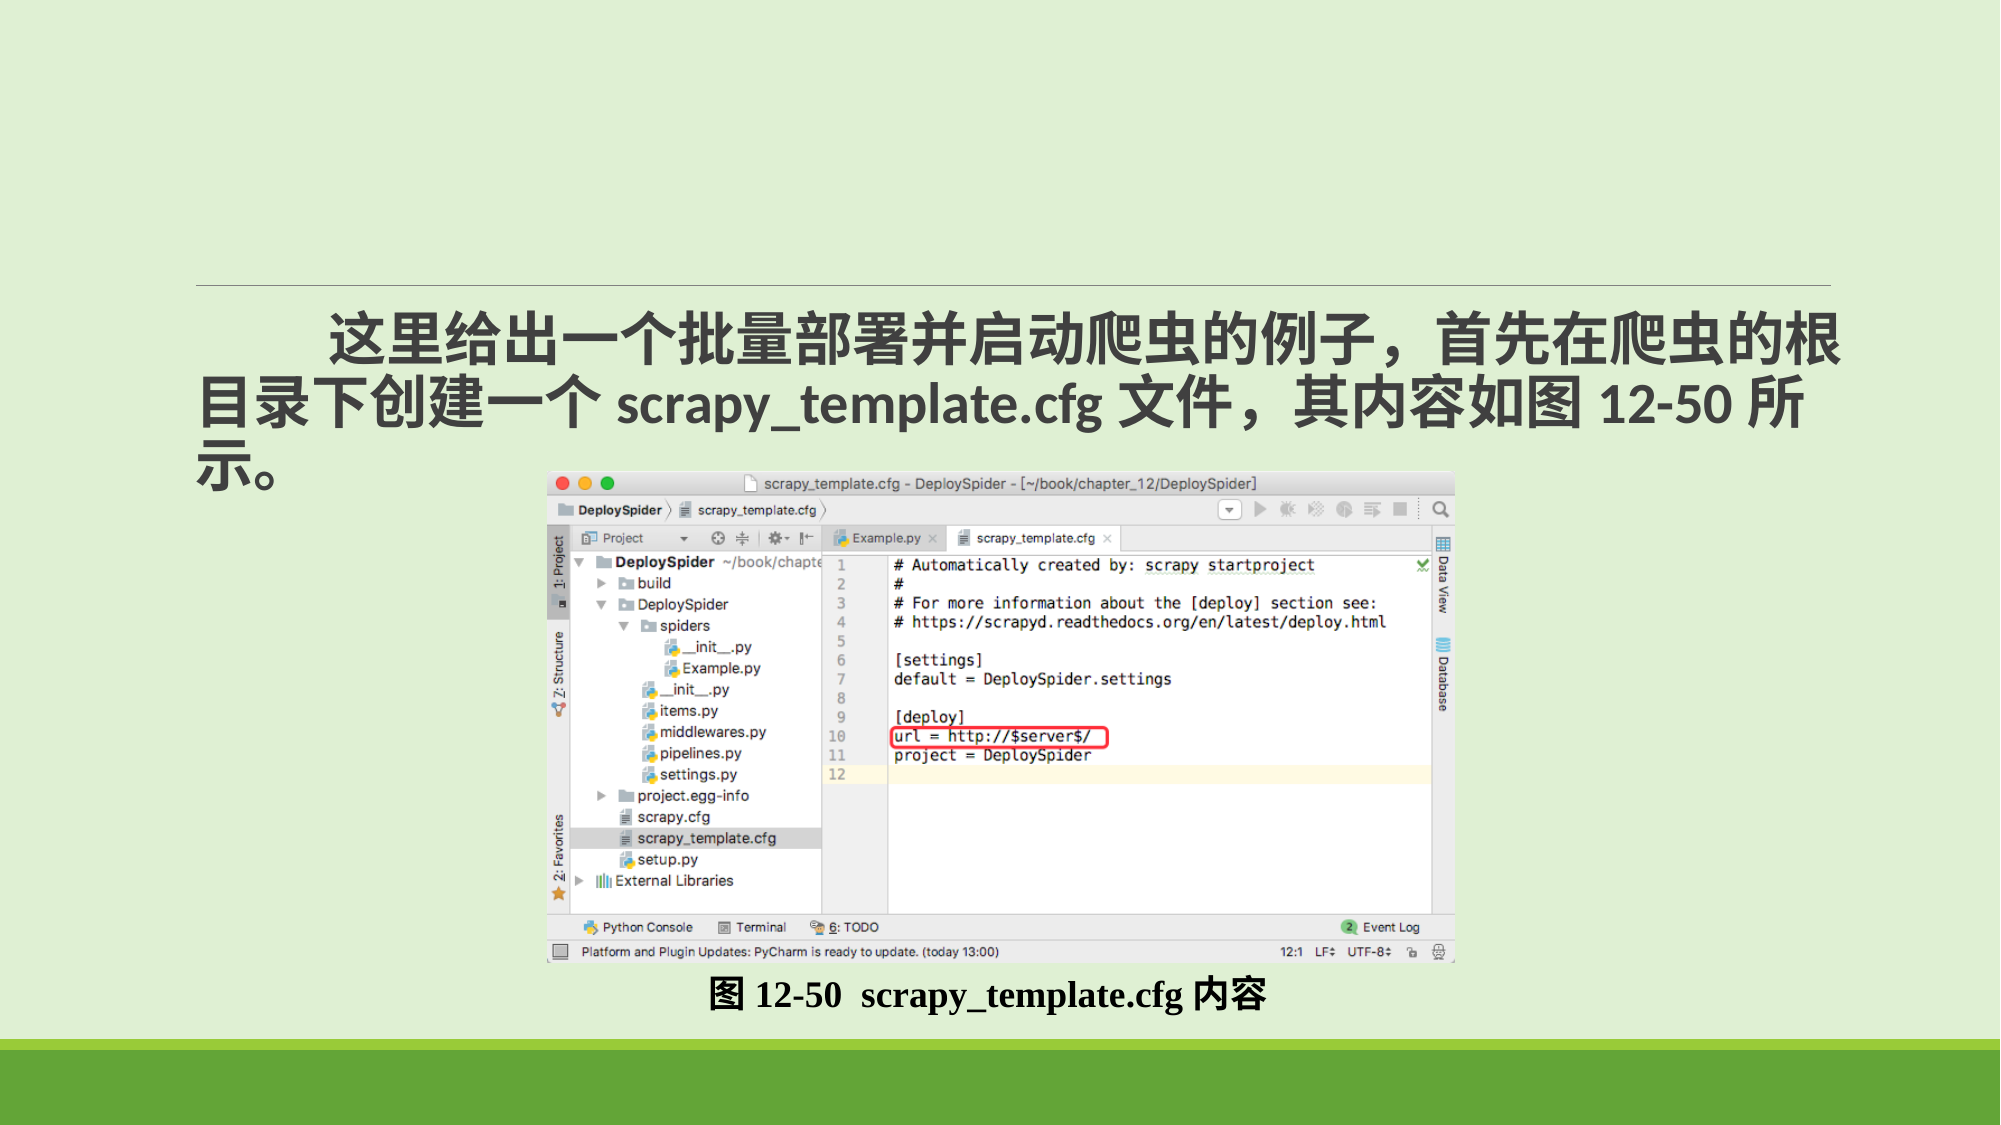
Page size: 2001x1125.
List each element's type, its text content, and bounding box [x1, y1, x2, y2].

list 这里给出一个批量部署并启动爬虫的例子，首先在爬虫的根目录下创建一个scrapy_template.cfg文件，其内容如图12-50所示。 [180, 302, 1861, 963]
picture [546, 470, 1456, 964]
text_box 图12-50 scrapy_template.cfg内容 [693, 971, 1283, 1023]
